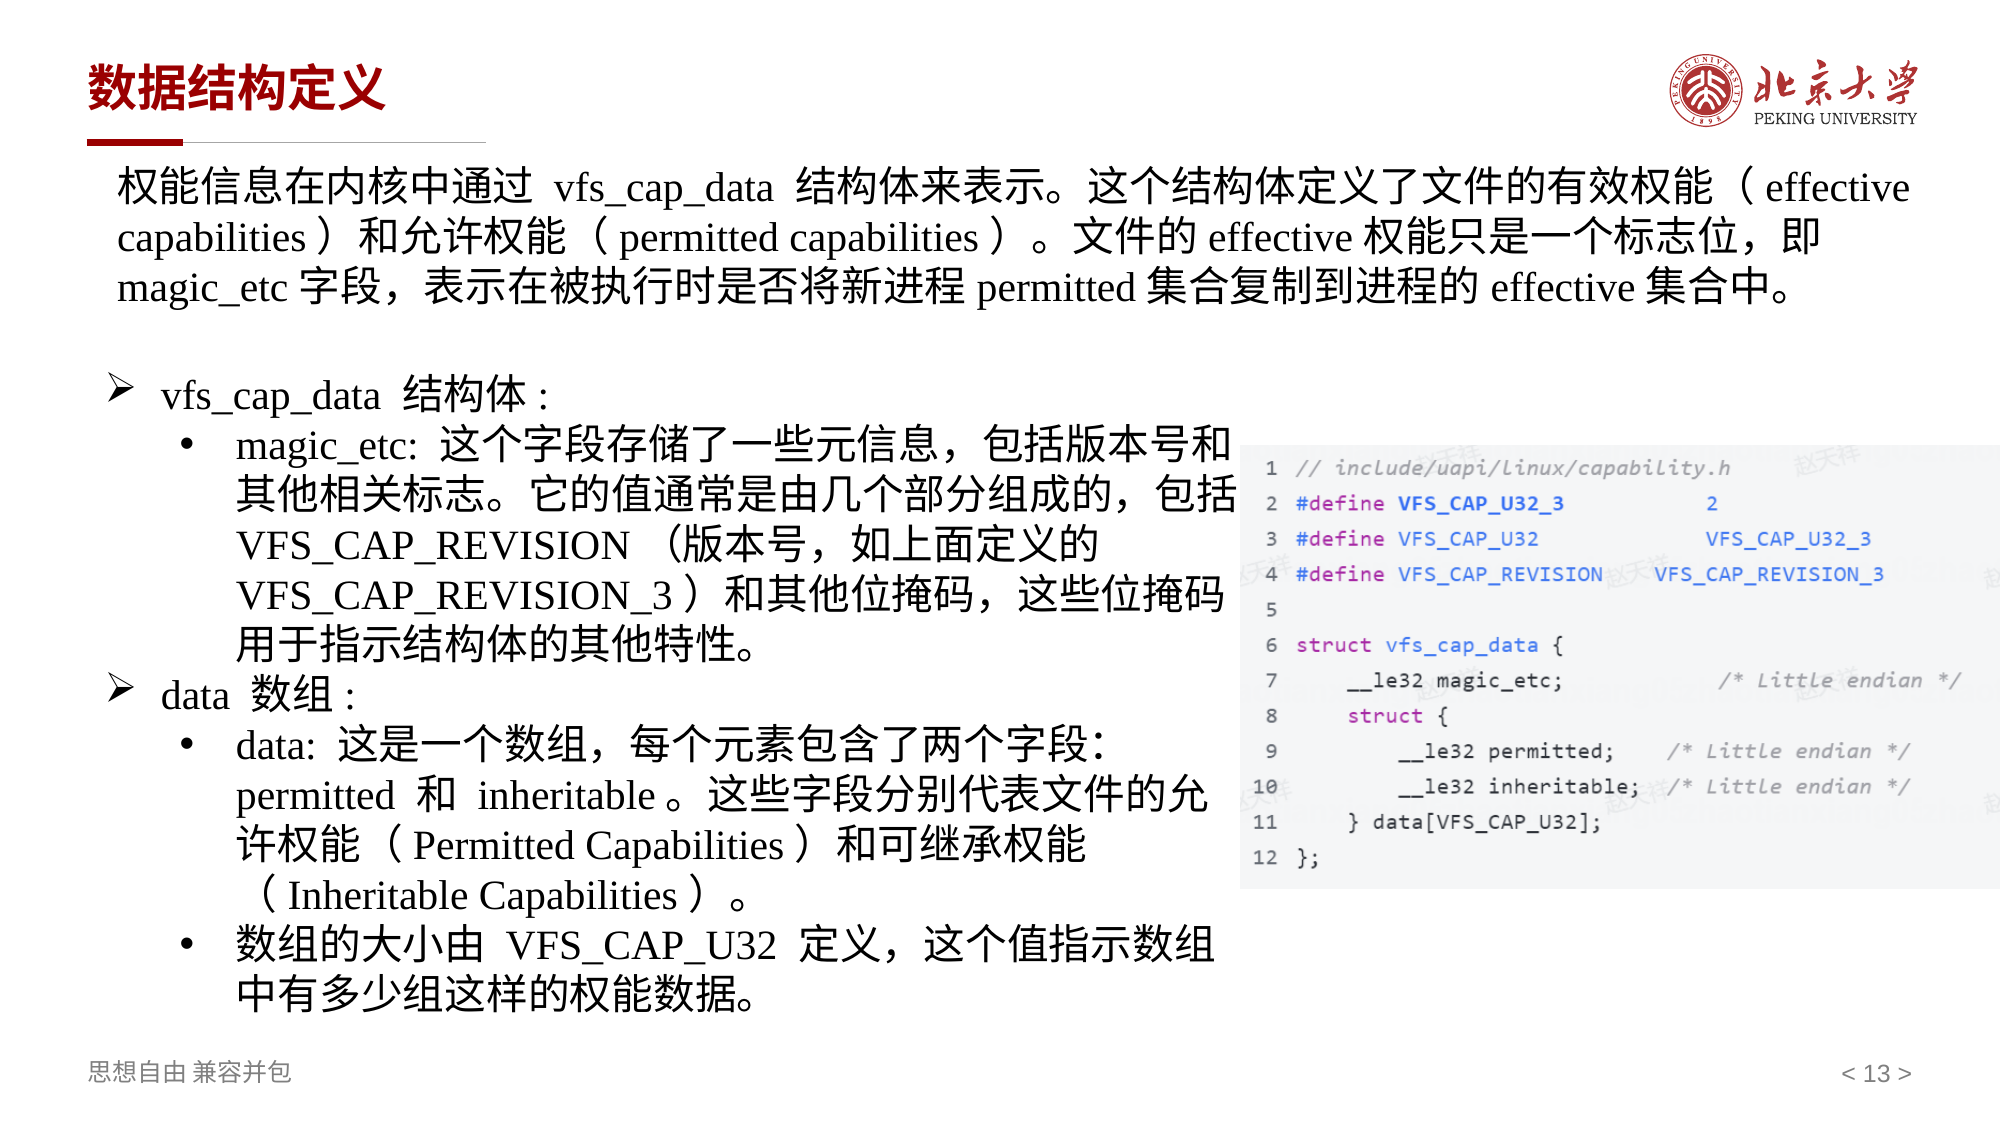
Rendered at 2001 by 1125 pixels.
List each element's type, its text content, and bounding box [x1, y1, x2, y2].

title 数据结构定义 [72, 39, 1559, 142]
picture [1240, 445, 2000, 889]
text_box vfs_cap_data 结构体: magic_etc: 这个字段存储了一些元信息，包括版本号和其他相关标志。它的值通常是由几个部分组成的，包括 VFS_CAP_REVISION（版本号，如上面定义的 VFS_CAP_REVISION_3）和其他位掩码，这些位掩码用于指示结构体的其他特性。 data 数组: data: 这是一个数组，每个元素包含了两个字段：permitted 和 inheritable。这些字段分别代表文件的允许权能（Permitted Capabilities）和可继承权能（Inheritable Capabilities）。 数组的大小由 VFS_CAP_U32 定义，这个值指示数组中有多少组这样的权能数据。 [89, 360, 1262, 1027]
text_box 权能信息在内核中通过 vfs_cap_data 结构体来表示。这个结构体定义了文件的有效权能（effective capabilities）和允许权能（permitted capabilities）。文件的effective权能只是一个标志位，即magic_etc字段，表示在被执行时是否将新进程permitted集合复制到进程的effective集合中。 [102, 152, 1971, 445]
slide_number < > [1477, 1048, 1928, 1097]
